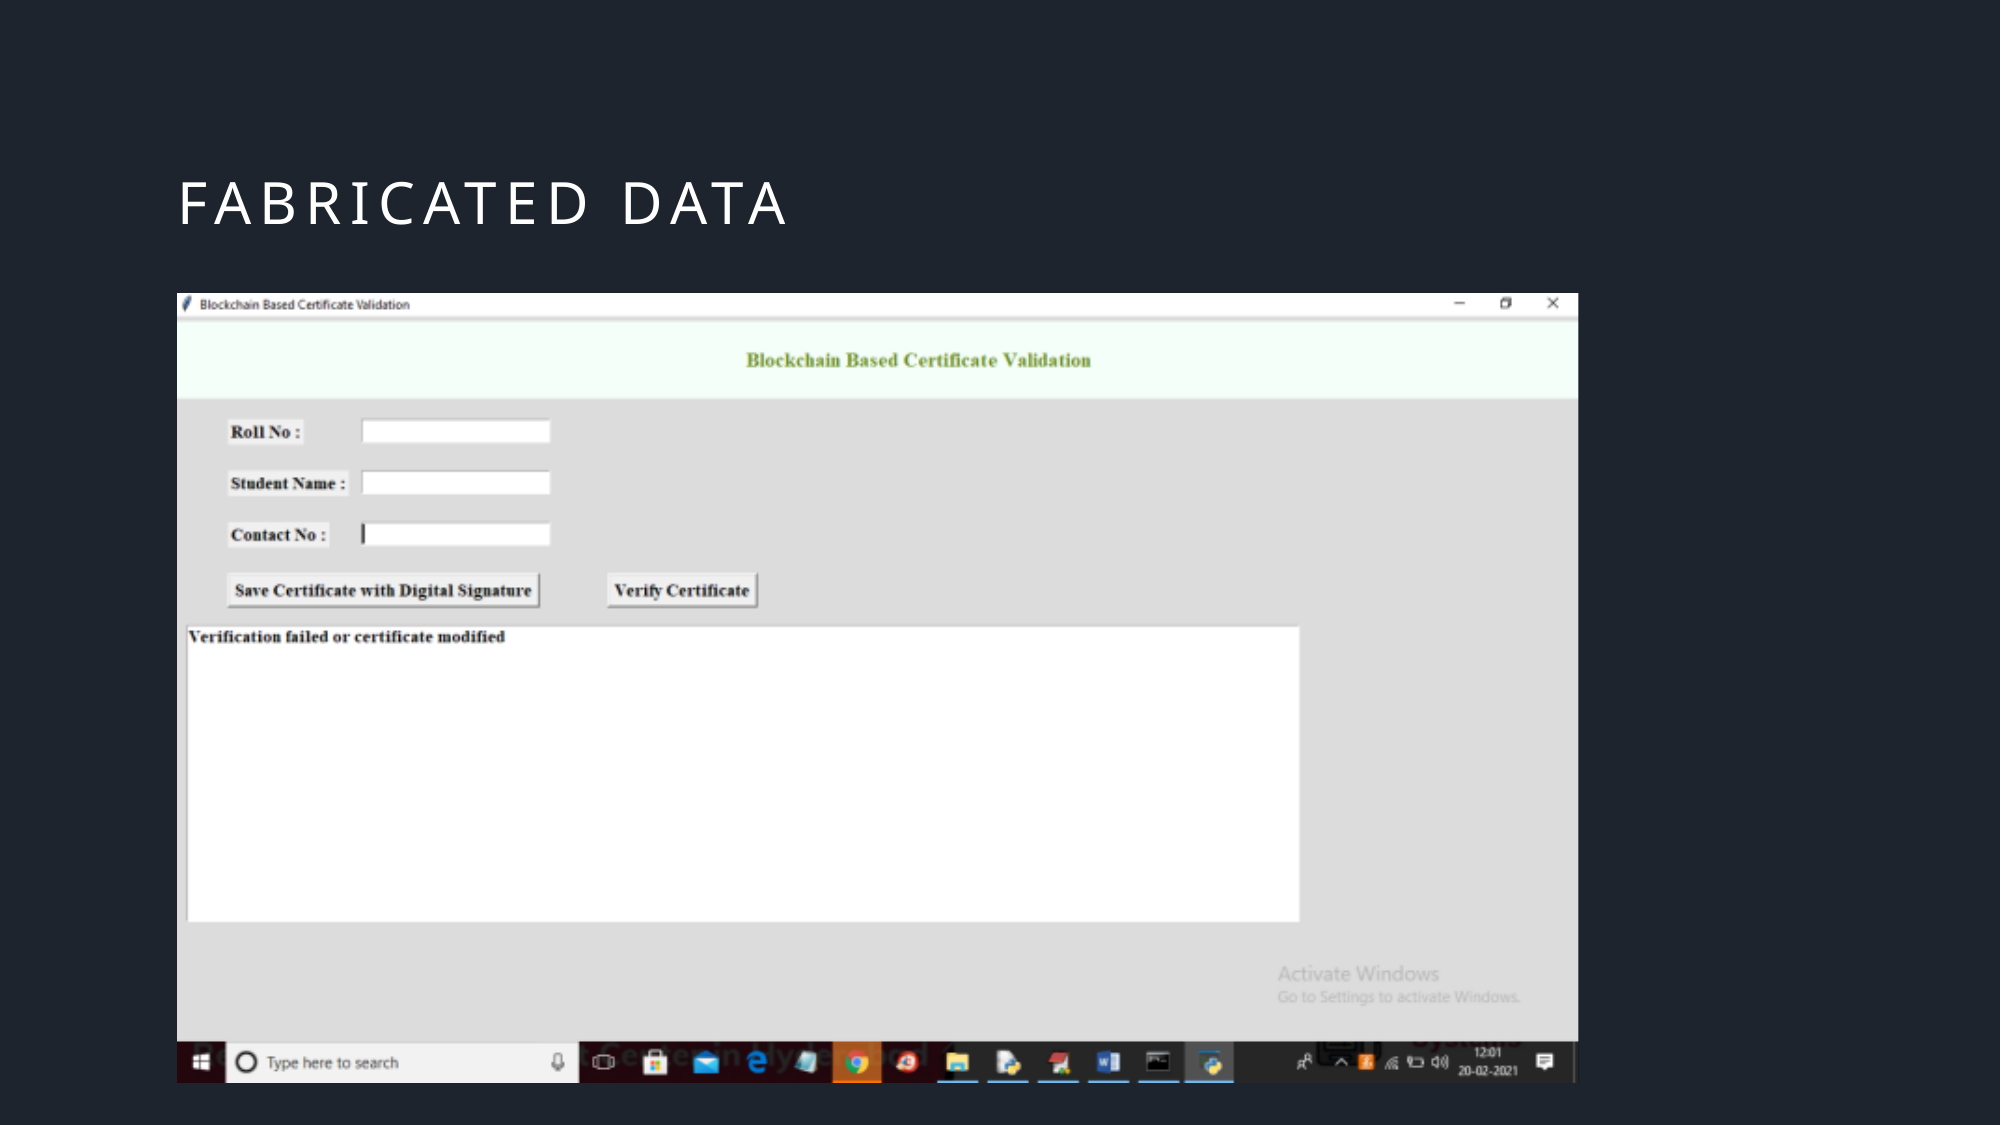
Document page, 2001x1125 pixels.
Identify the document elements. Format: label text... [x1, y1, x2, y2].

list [177, 293, 1581, 1083]
title Fabricated data [177, 165, 1822, 274]
